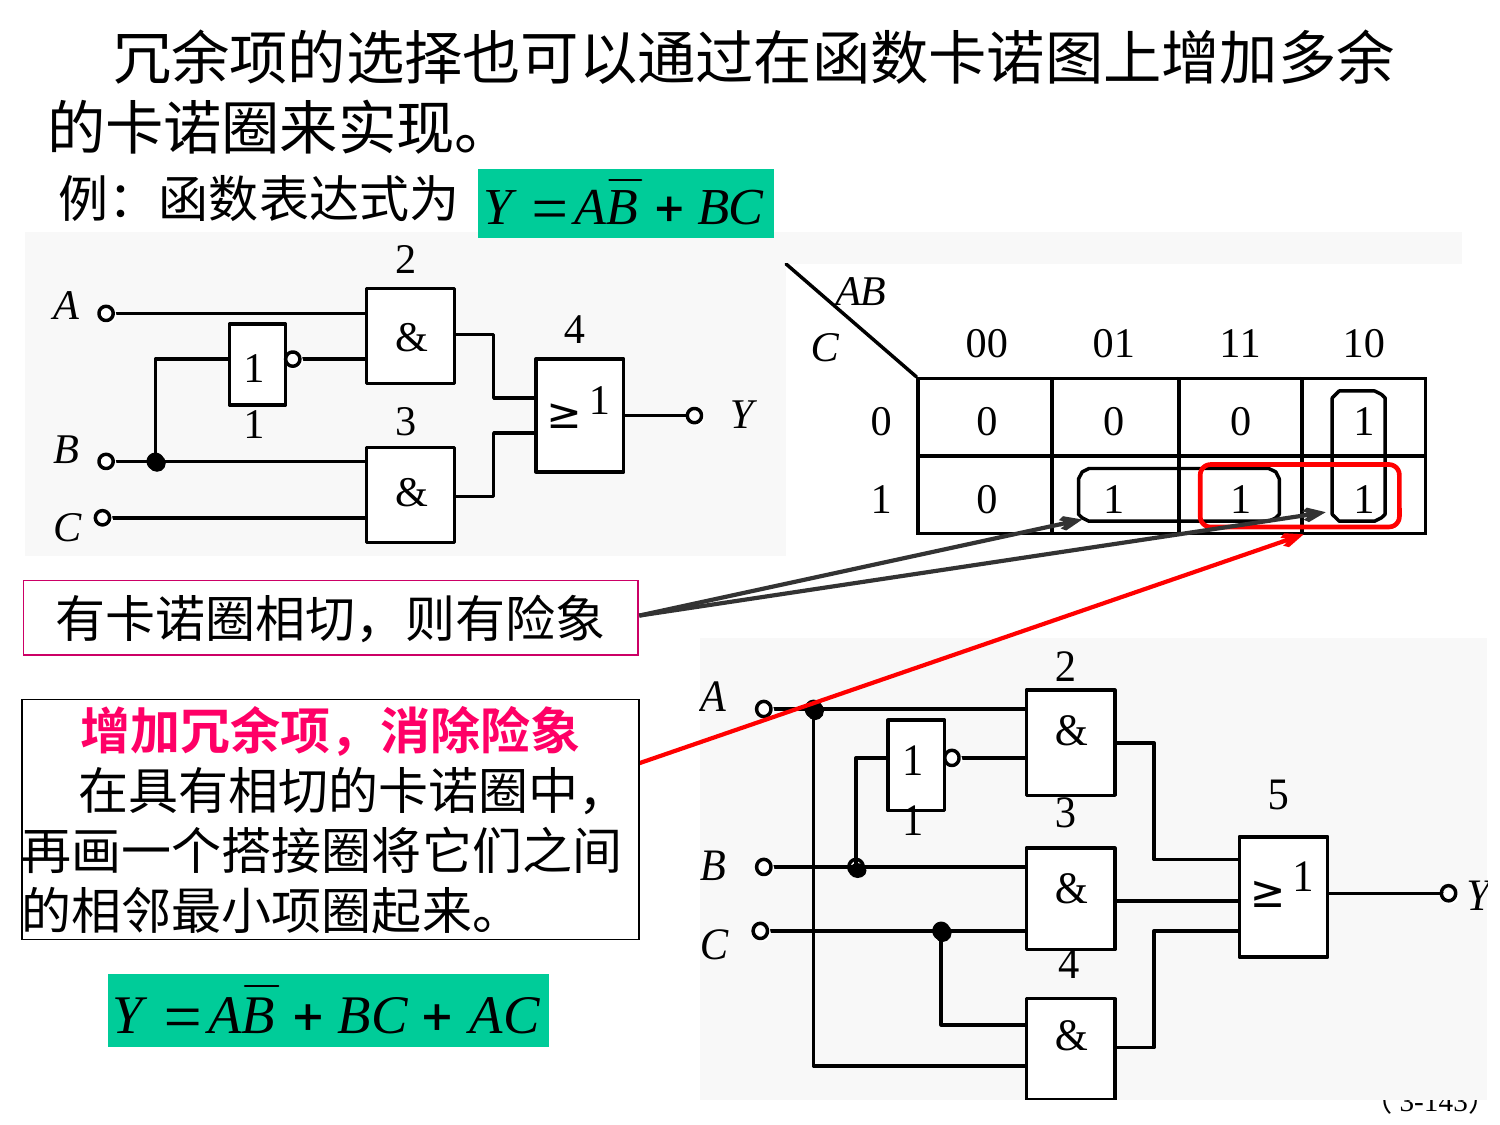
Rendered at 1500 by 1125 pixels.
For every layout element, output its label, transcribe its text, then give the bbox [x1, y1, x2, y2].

text_box 有卡诺圈相切，则有险象 [23, 580, 638, 656]
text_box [58, 167, 774, 238]
text_box 增加冗余项，消除险象 在具有相切的卡诺圈中，再画一个搭接圈将它们之间的相邻最小项圈起来。 [21, 699, 640, 940]
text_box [24, 232, 1463, 557]
slide_number （3-143） [1200, 1074, 1500, 1125]
text_box 冗余项的选择也可以通过在函数卡诺图上增加多余的卡诺圈来实现。 [47, 20, 1448, 161]
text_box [699, 637, 1488, 1100]
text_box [639, 512, 1326, 616]
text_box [107, 974, 550, 1047]
